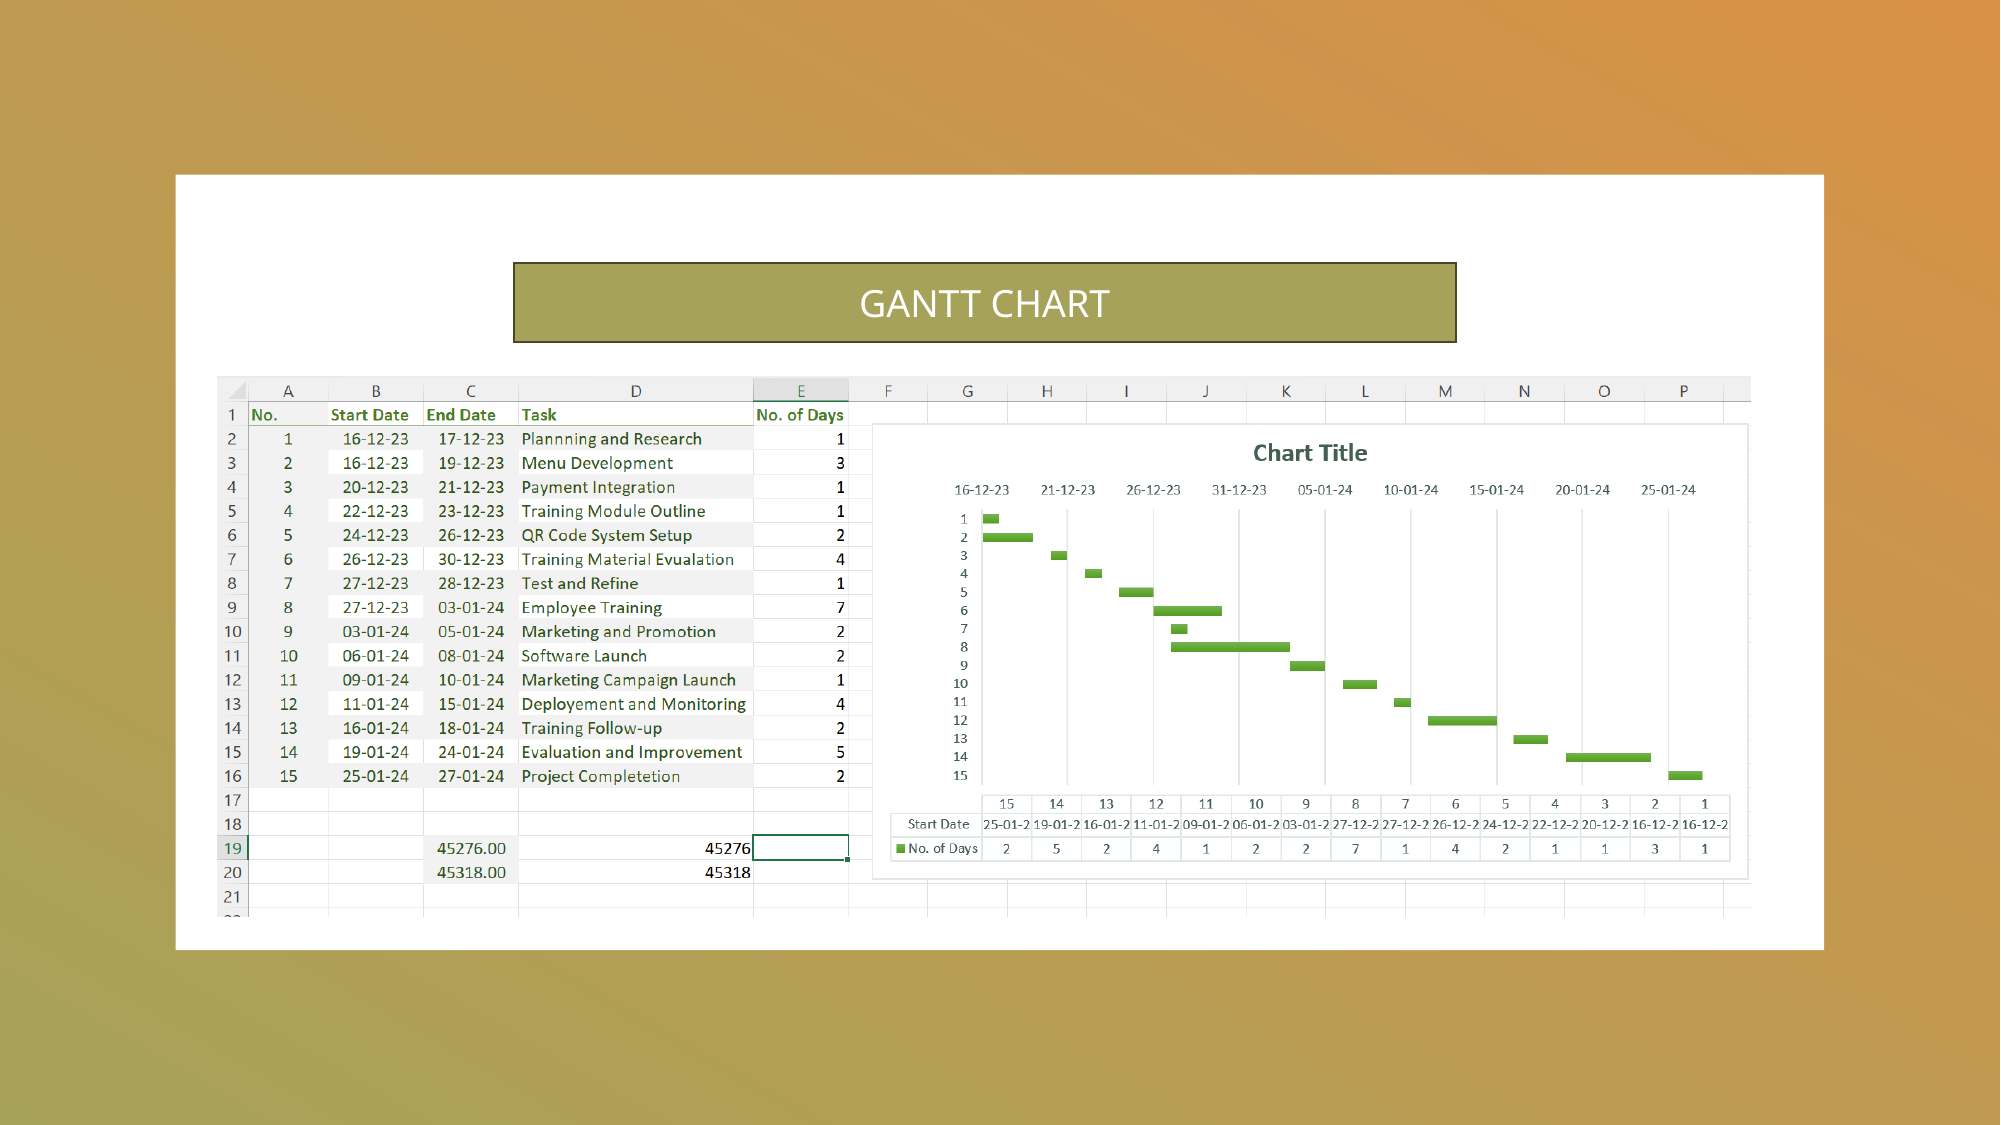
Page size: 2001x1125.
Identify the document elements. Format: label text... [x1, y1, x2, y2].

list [217, 376, 1751, 917]
text_box [175, 174, 1825, 951]
text_box [0, 0, 2000, 1125]
text_box GANTT CHART [513, 262, 1457, 343]
